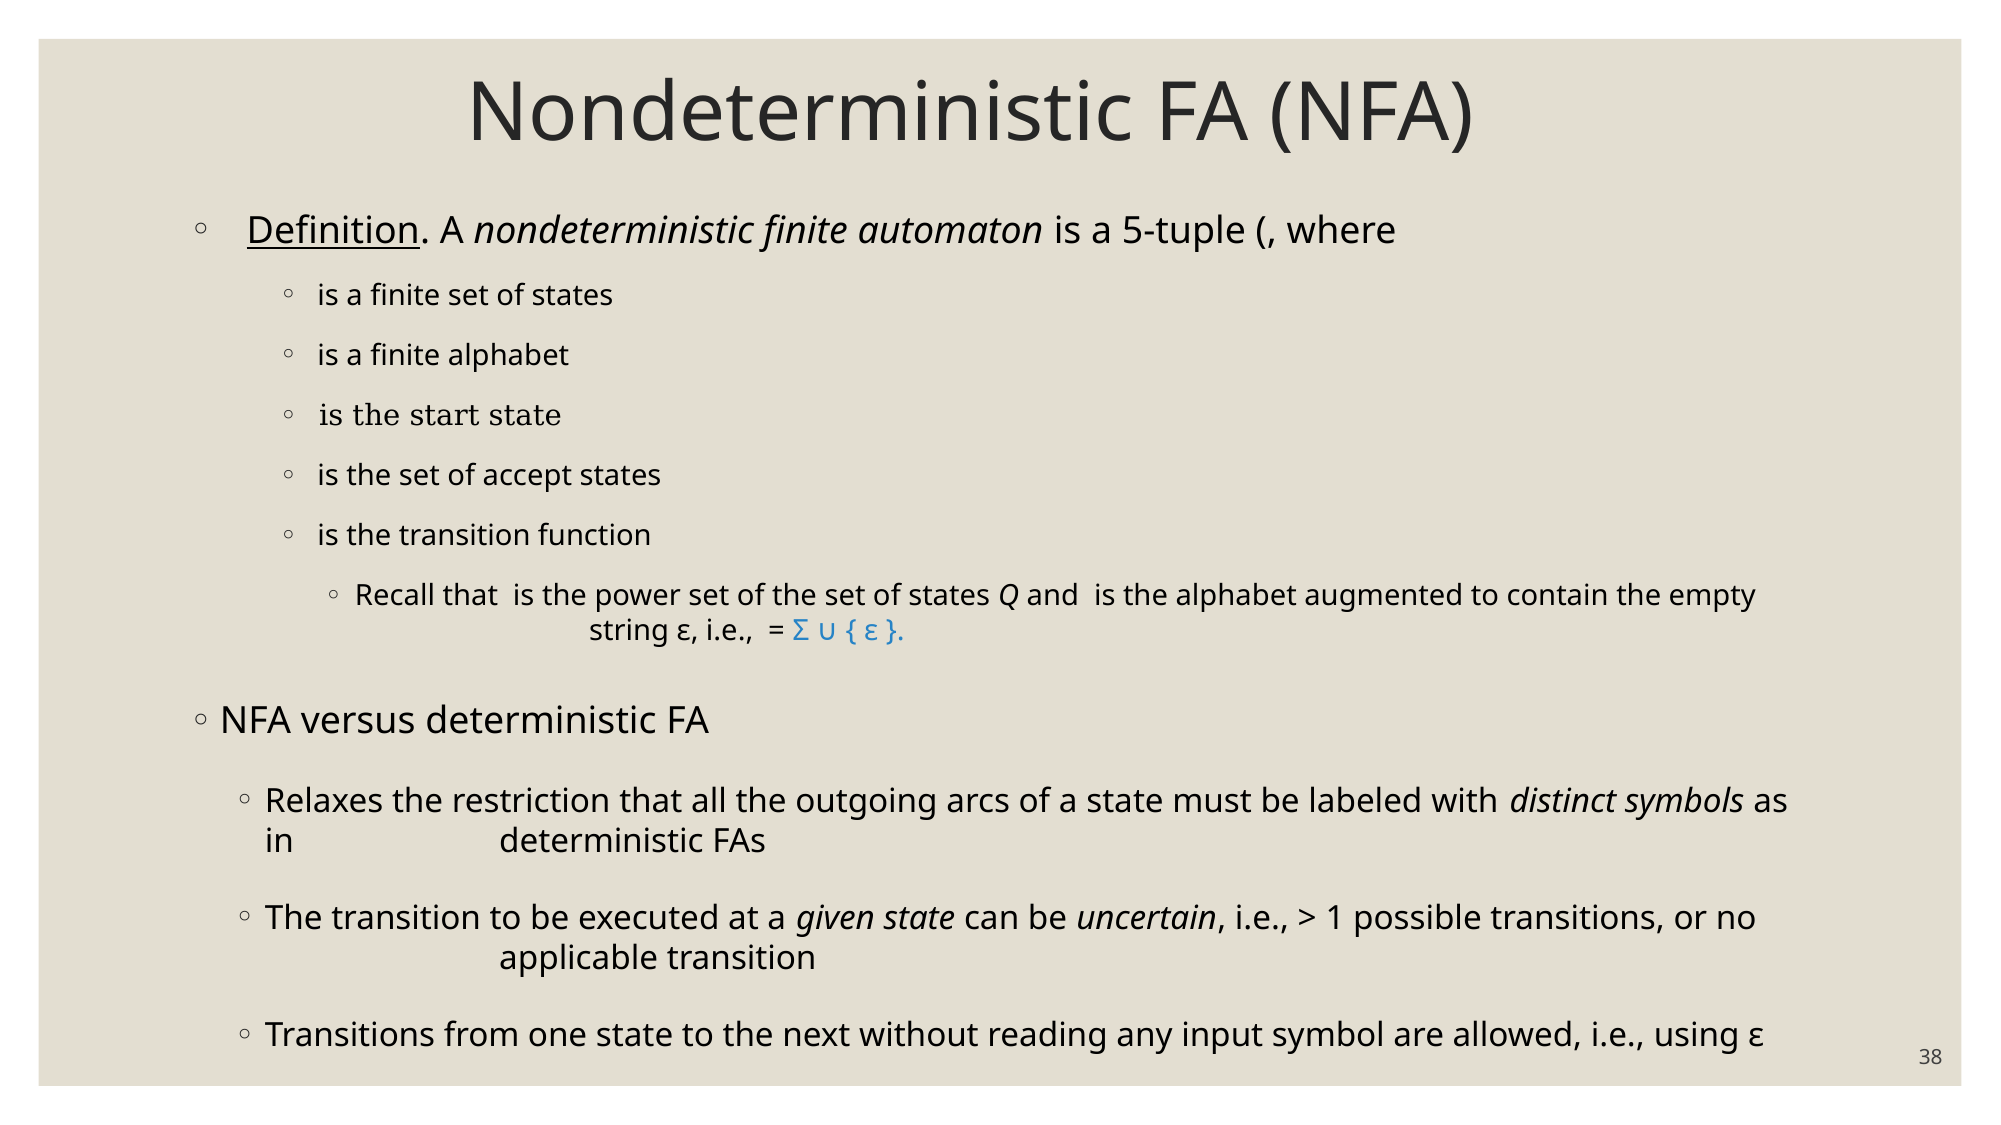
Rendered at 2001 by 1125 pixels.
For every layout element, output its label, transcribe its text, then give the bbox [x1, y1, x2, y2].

title Nondeterministic FA (NFA) [451, 53, 1535, 175]
slide_number 38 [1717, 1034, 1958, 1080]
